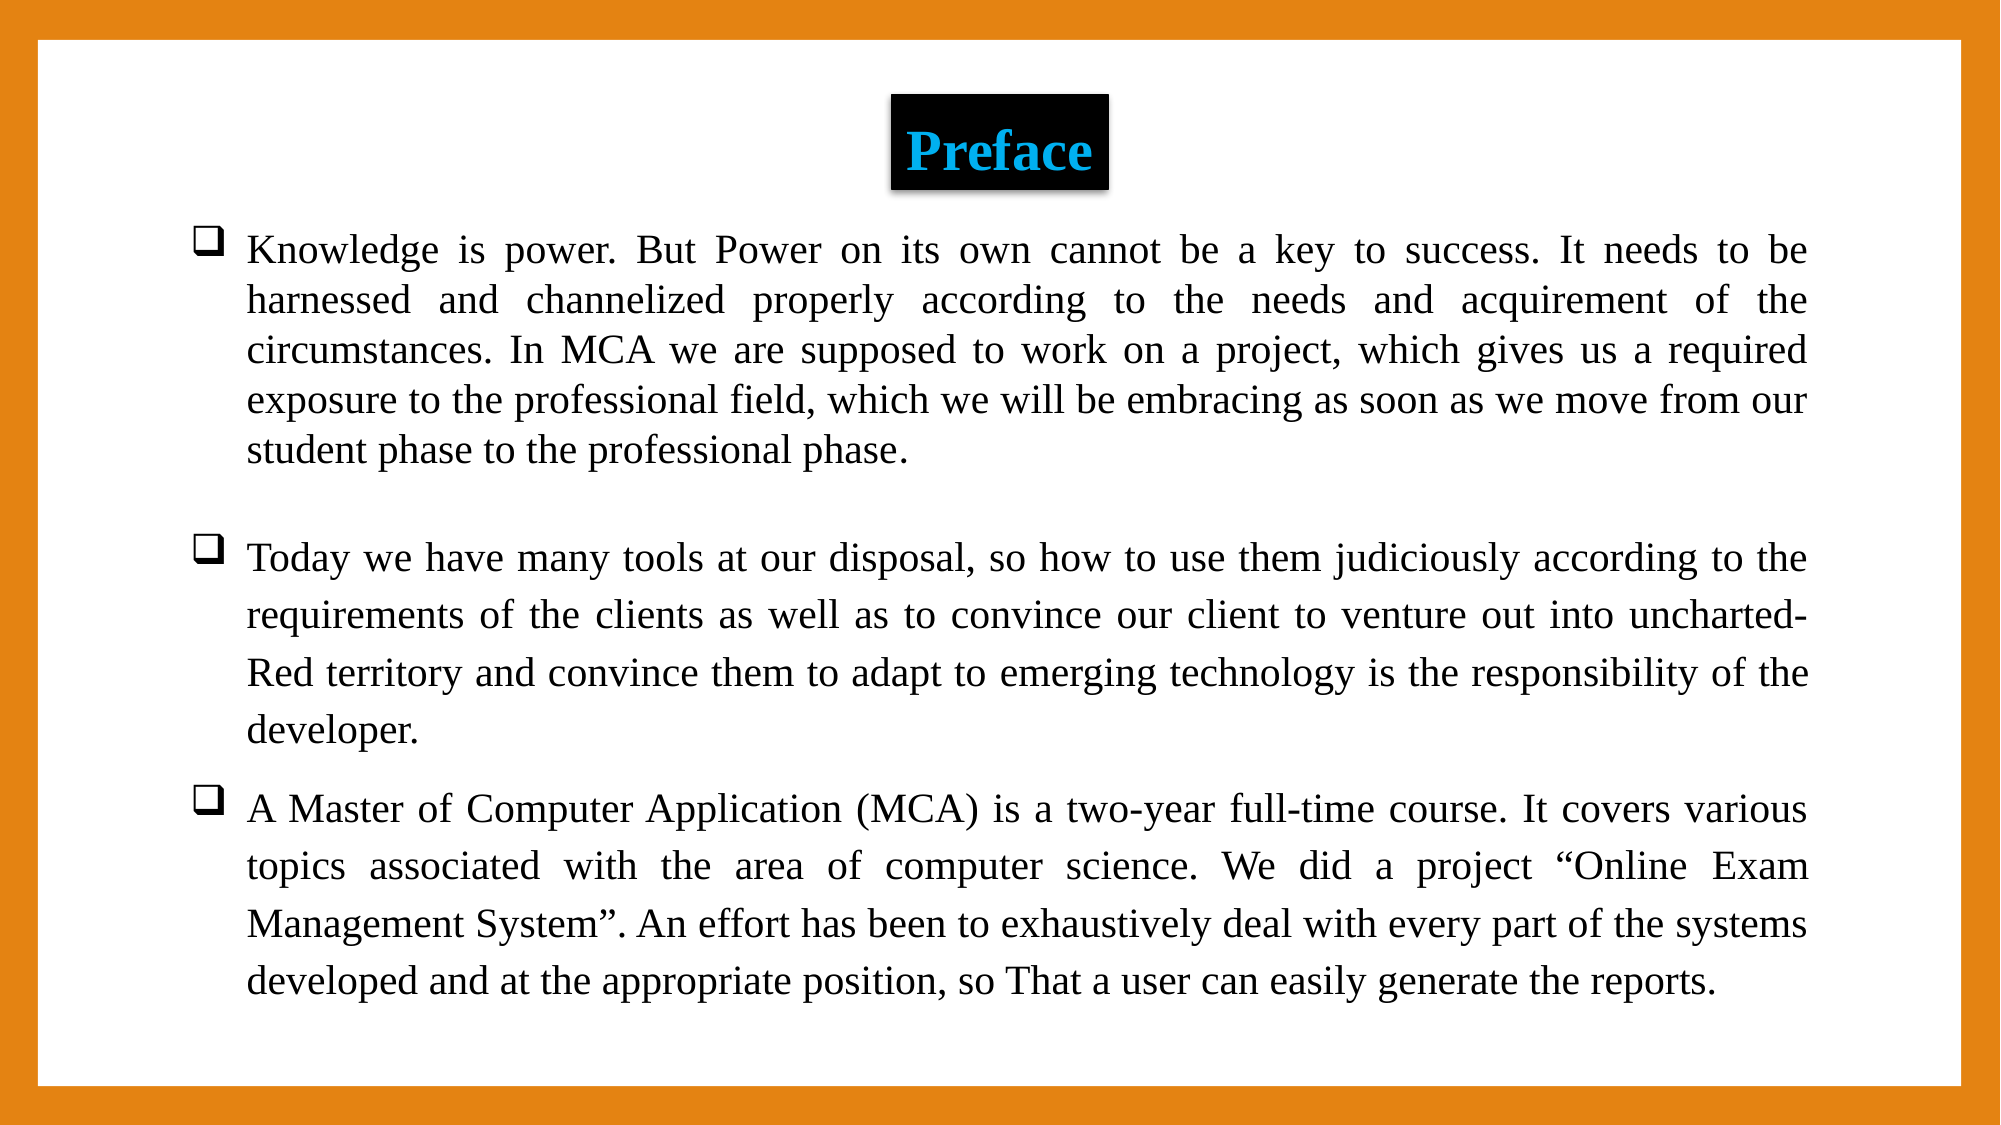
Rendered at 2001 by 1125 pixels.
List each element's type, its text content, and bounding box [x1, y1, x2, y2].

text_box Preface [891, 94, 1109, 190]
text_box Knowledge is power. But Power on its own cannot be a key to success. It needs to be harnessed and channelized properly according to the needs and acquirement of the circumstances. In MCA we are supposed to work on a project, which gives us a required exposure to the professional field, which we will be embracing as soon as we move from our student phase to the professional phase. Today we have many tools at our disposal, so how to use them judiciously according to the requirements of the clients as well as to convince our client to venture out into uncharted-Red territory and convince them to adapt to emerging technology is the responsibility of the developer. A Master of Computer Application (MCA) is a two-year full-time course. It covers various topics associated with the area of computer science. We did a project “Online Exam Management System”. An effort has been to exhaustively deal with every part of the systems developed and at the appropriate position, so That a user can easily generate the reports. [175, 214, 1825, 1011]
